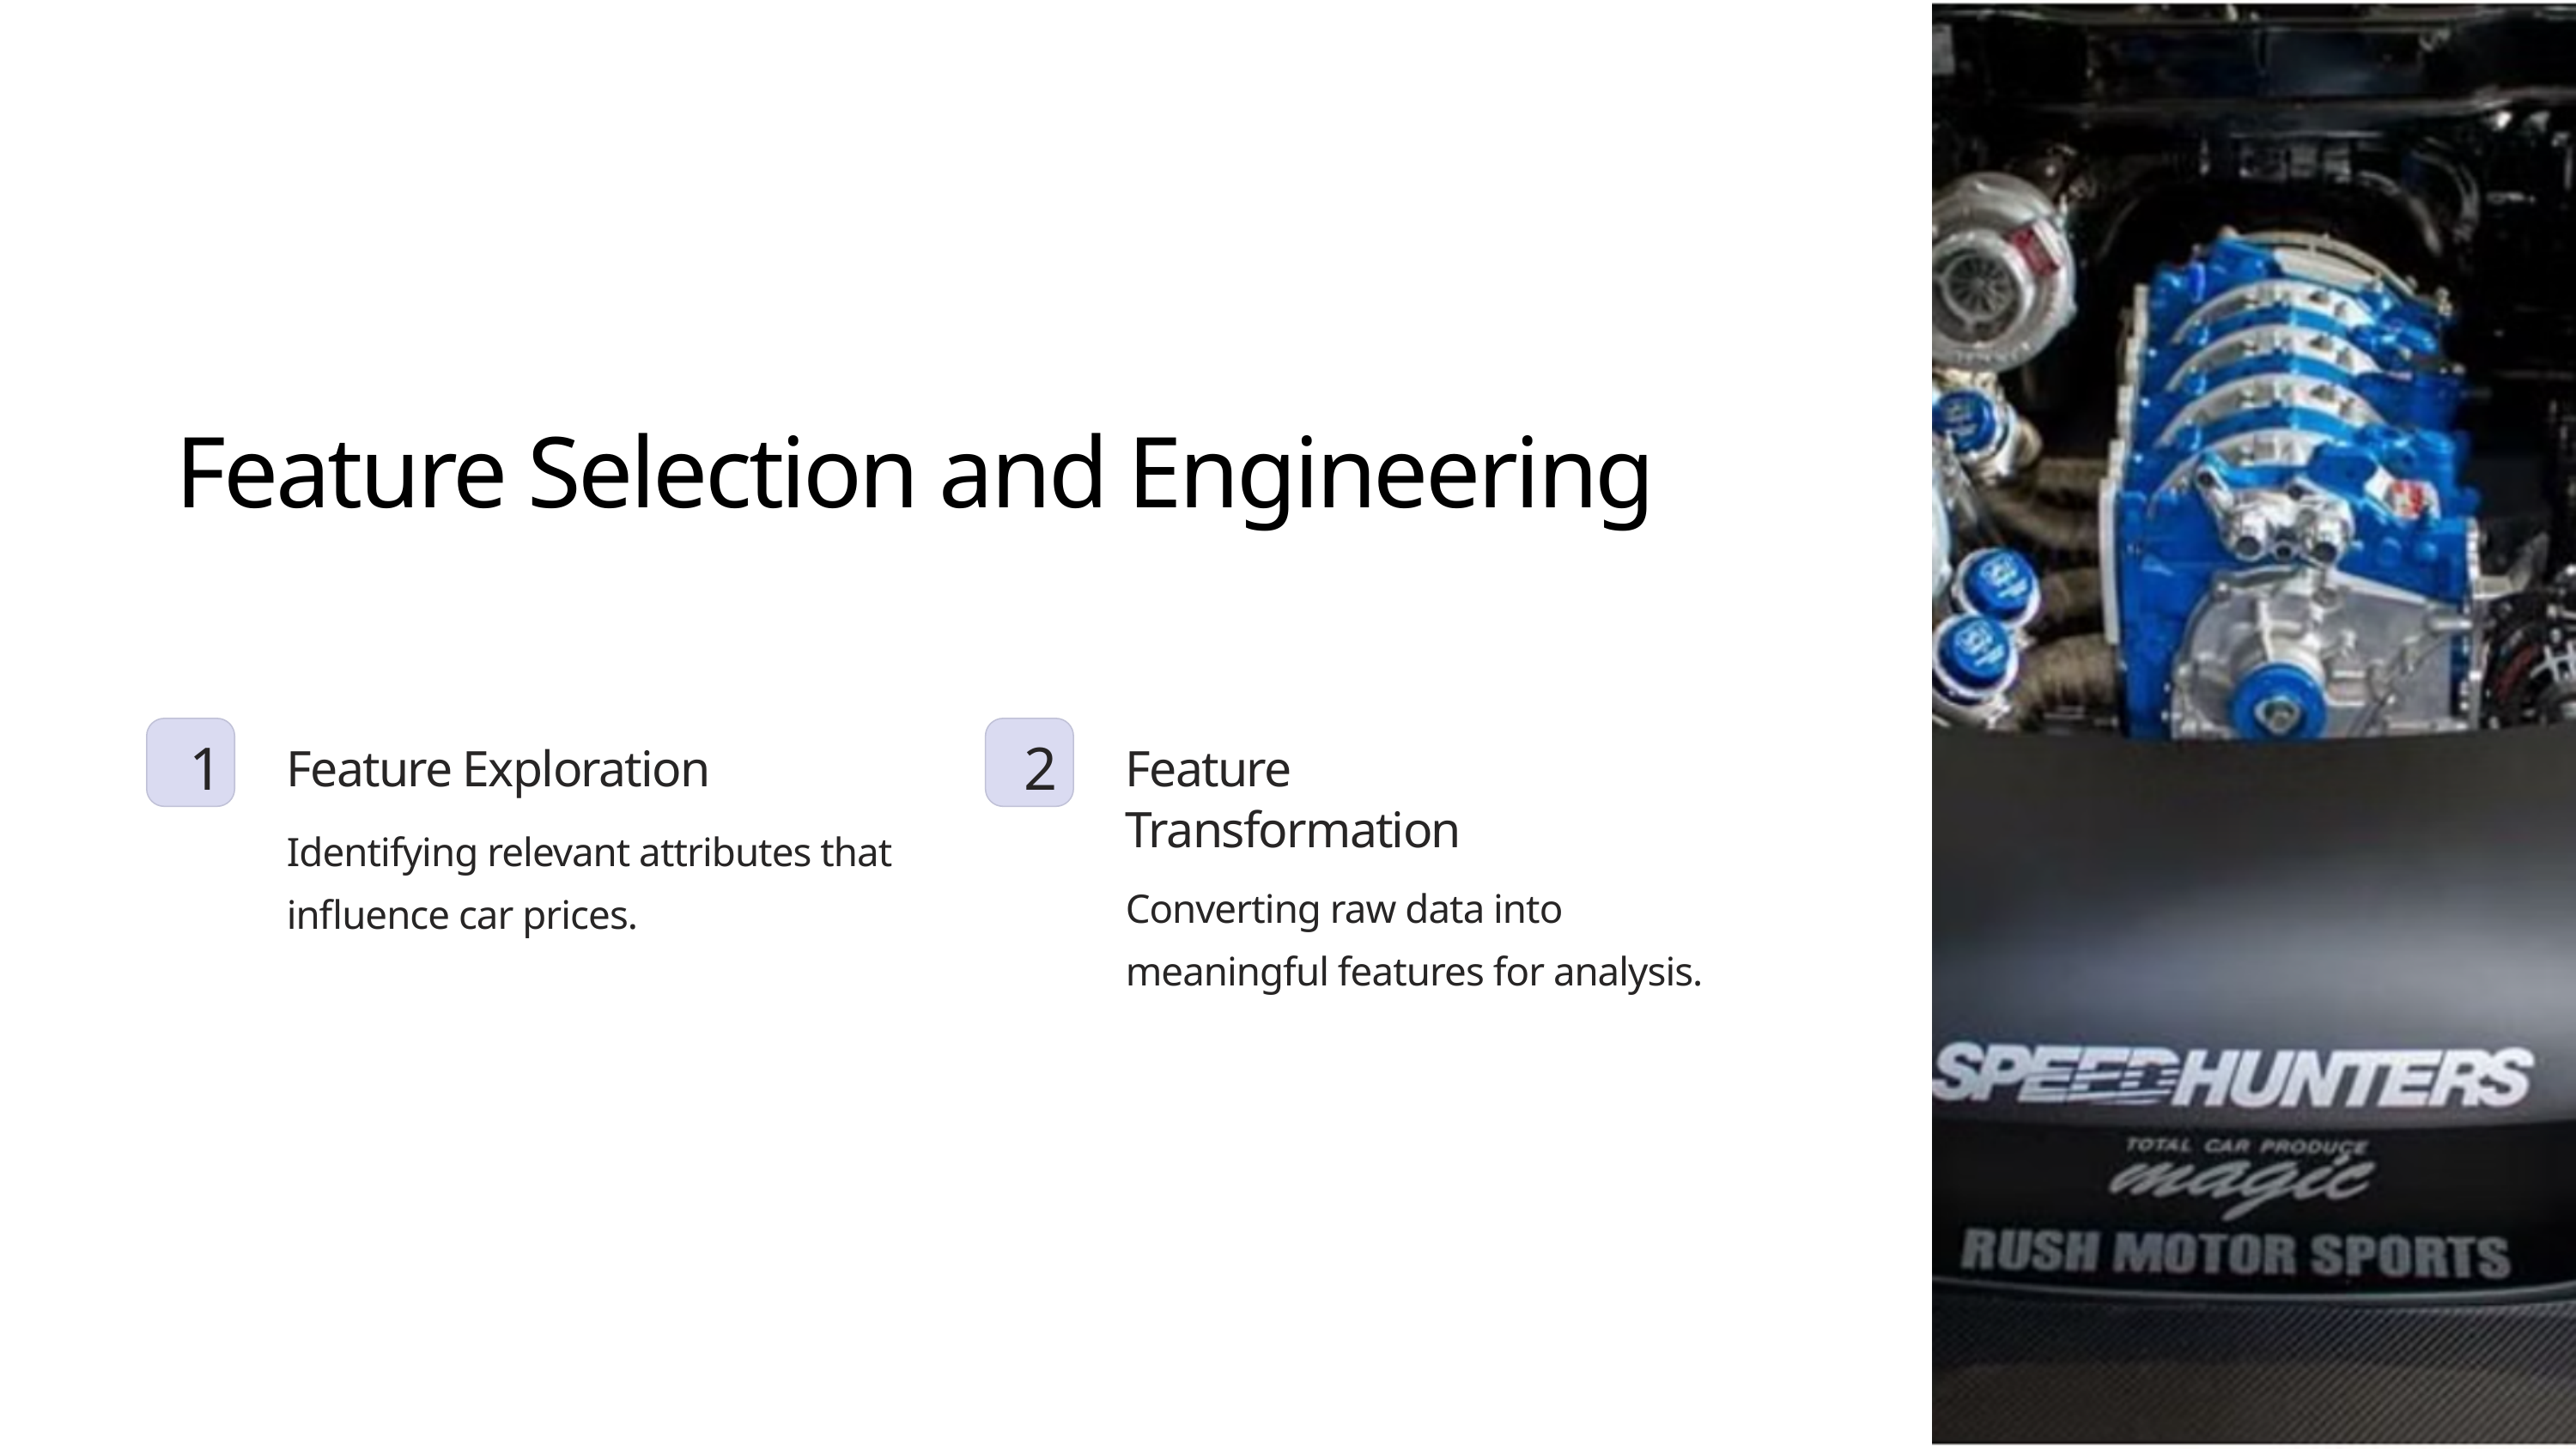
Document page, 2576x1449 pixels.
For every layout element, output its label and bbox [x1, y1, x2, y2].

text_box [145, 717, 236, 808]
text_box [0, 0, 2576, 1449]
text_box [984, 717, 1075, 808]
